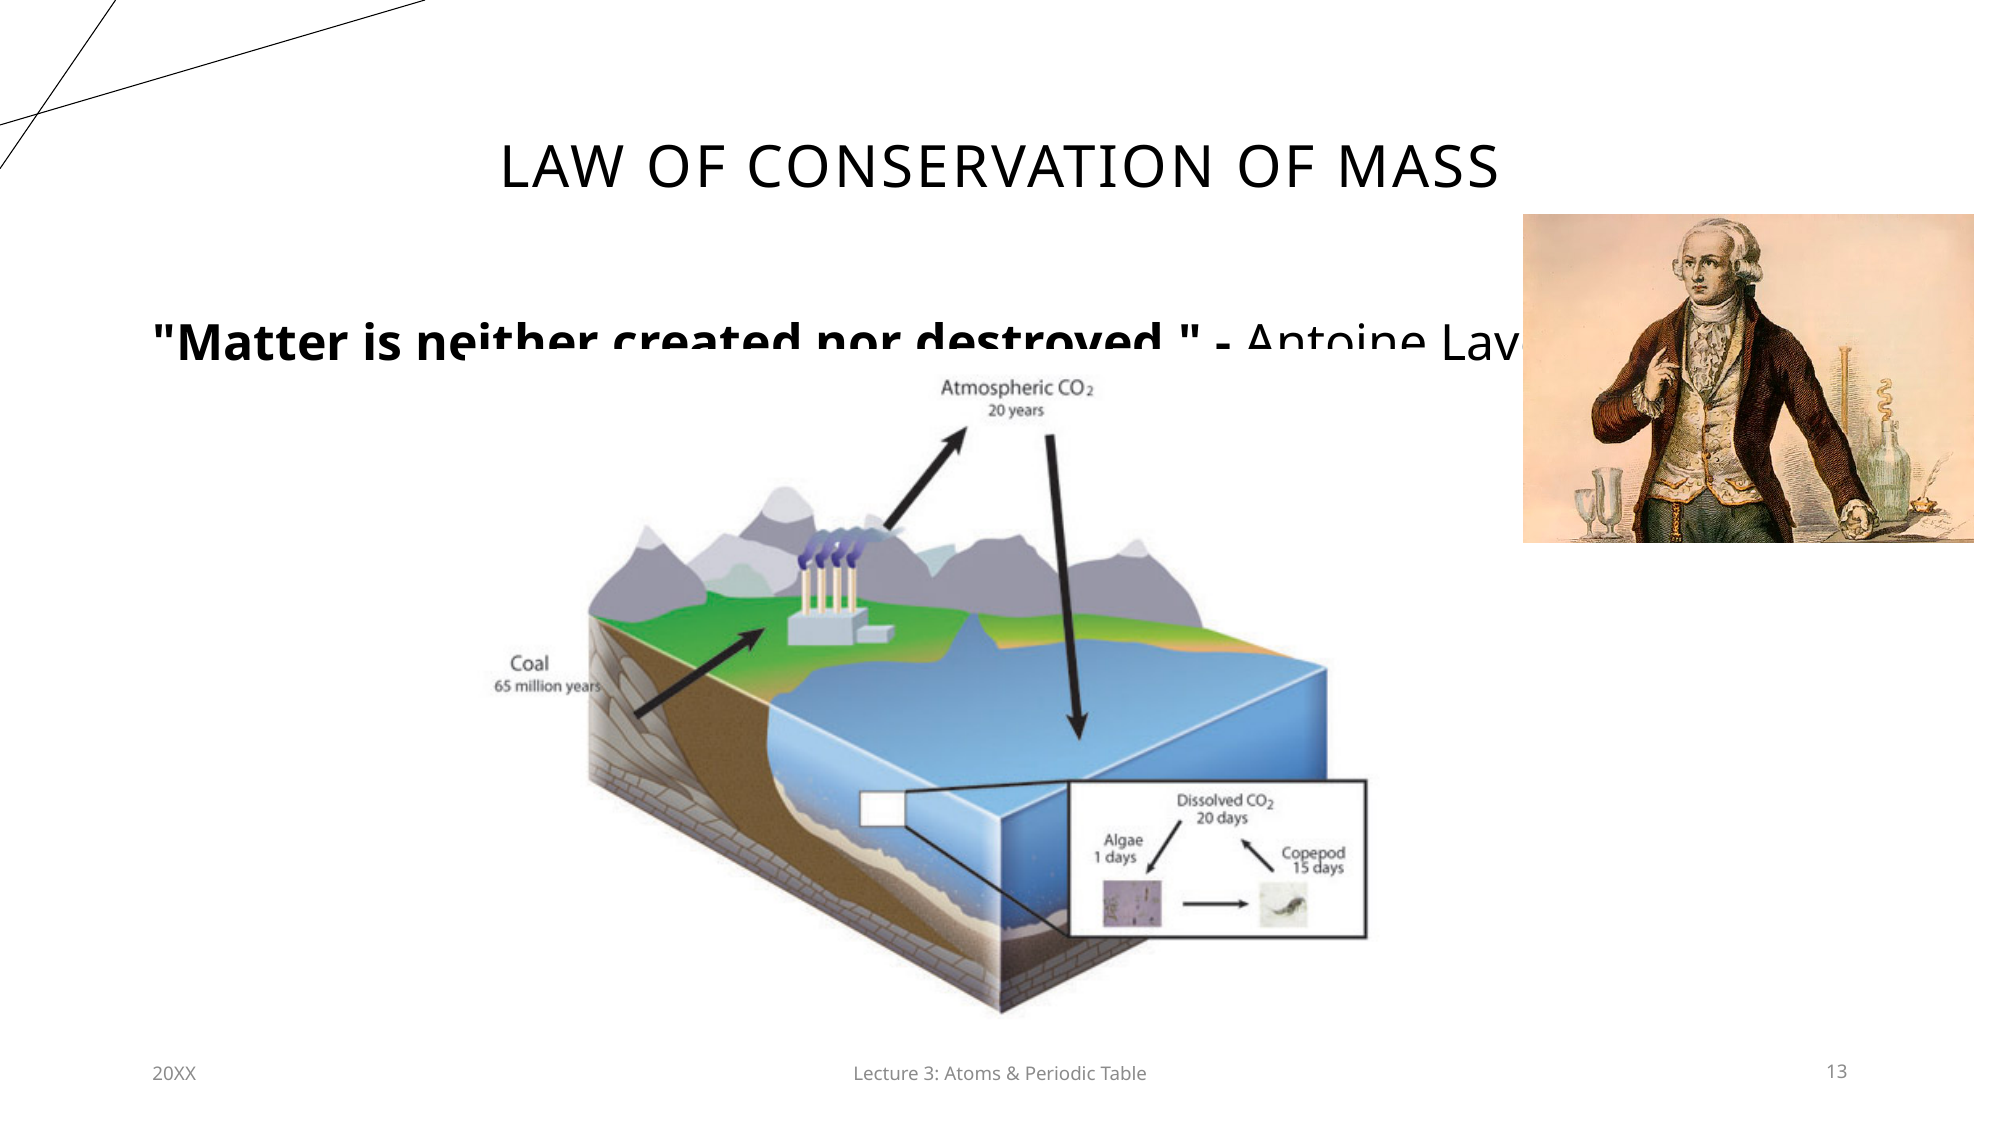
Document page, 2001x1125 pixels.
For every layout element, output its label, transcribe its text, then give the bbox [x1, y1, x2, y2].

picture [1523, 214, 1974, 543]
text_box "Matter is neither created nor destroyed." - Antoine Lavoisier [137, 302, 1523, 378]
title Law of conservation of mass [137, 59, 1863, 278]
slide_number 20XX [137, 1042, 588, 1103]
slide_number 13 [1412, 1042, 1863, 1103]
picture [465, 349, 1431, 1066]
footer Lecture 3: Atoms & Periodic Table​ [662, 1066, 1338, 1103]
